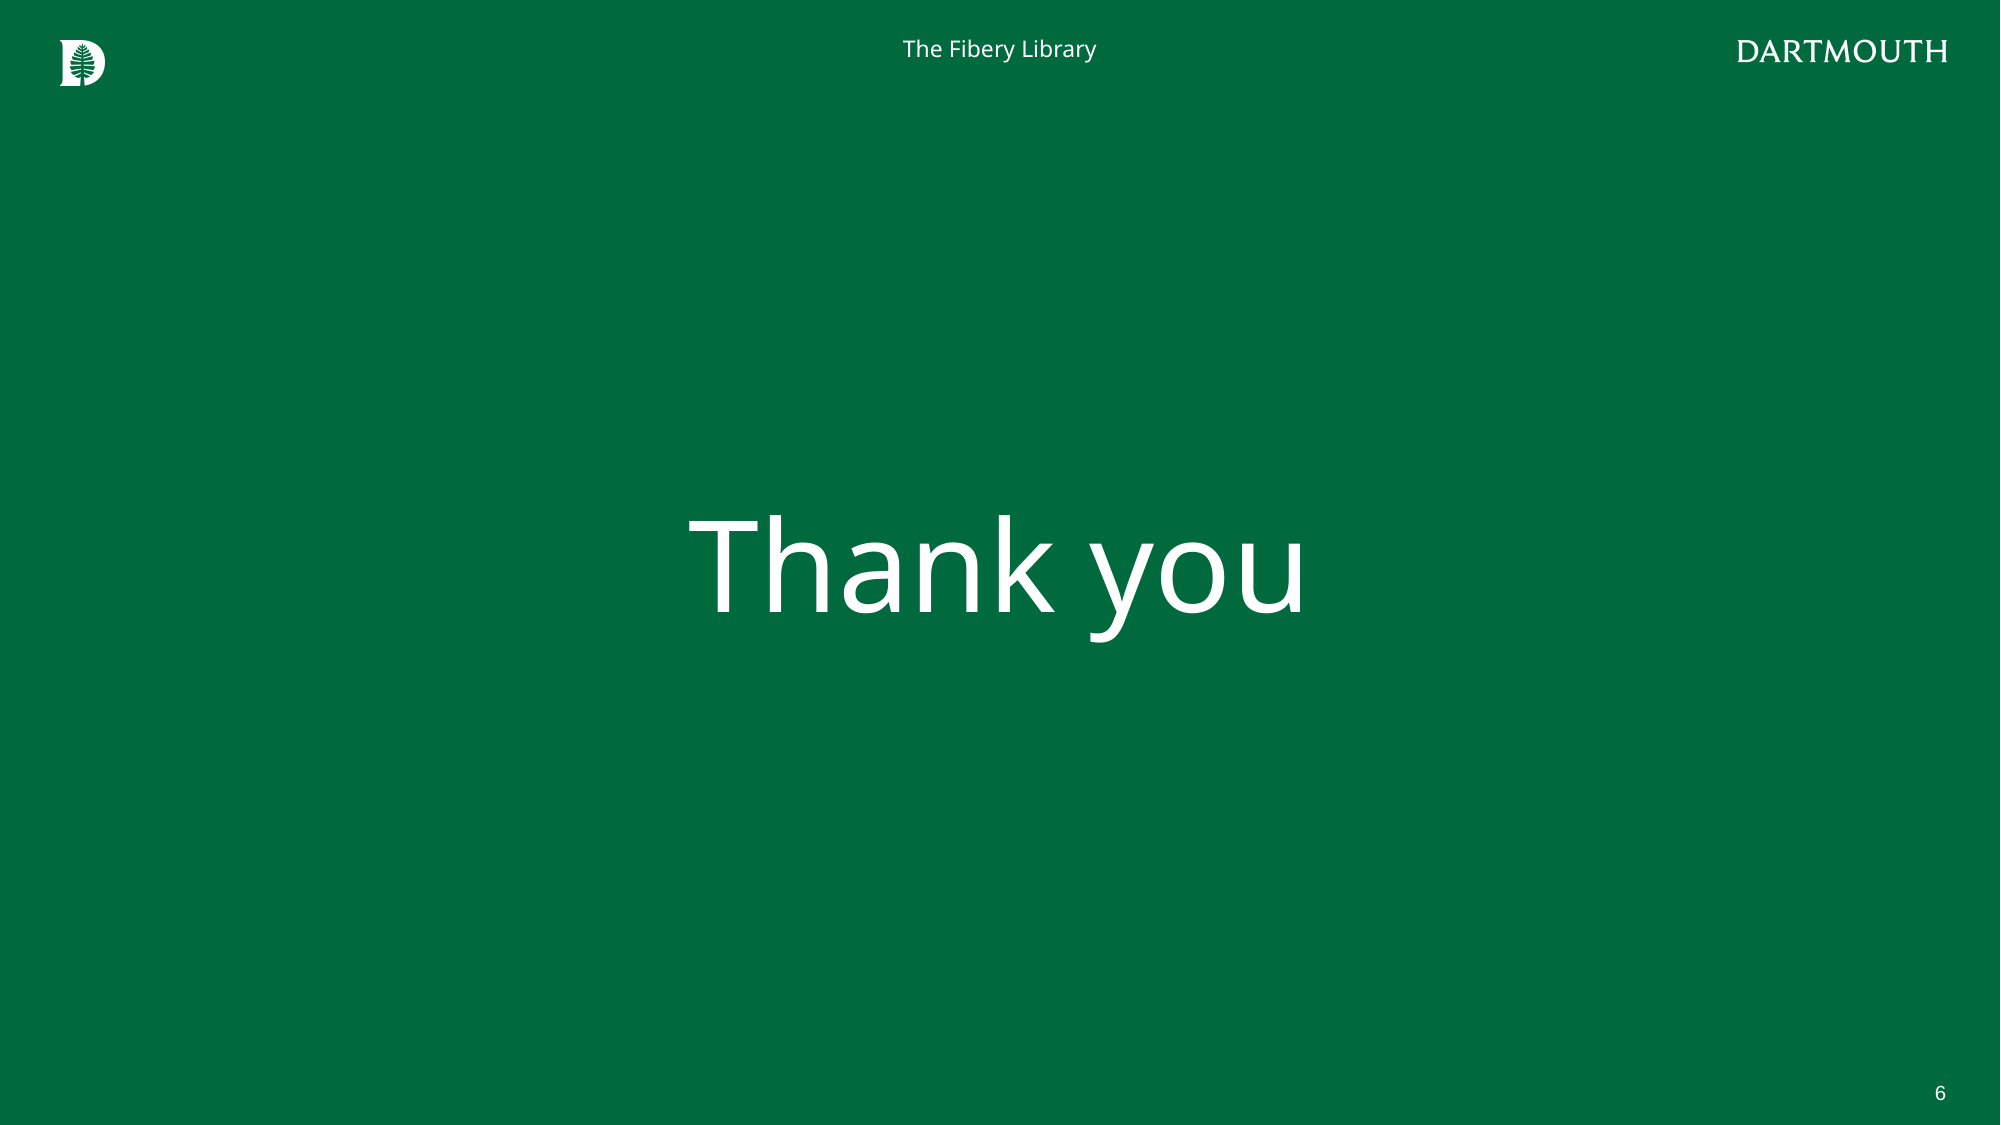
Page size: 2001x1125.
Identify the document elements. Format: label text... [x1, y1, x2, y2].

picture [60, 40, 105, 86]
footer The Fibery Library [390, 30, 1610, 66]
picture [1737, 39, 1947, 63]
slide_number 6 [1860, 1074, 1947, 1111]
title Thank you [356, 368, 1644, 784]
